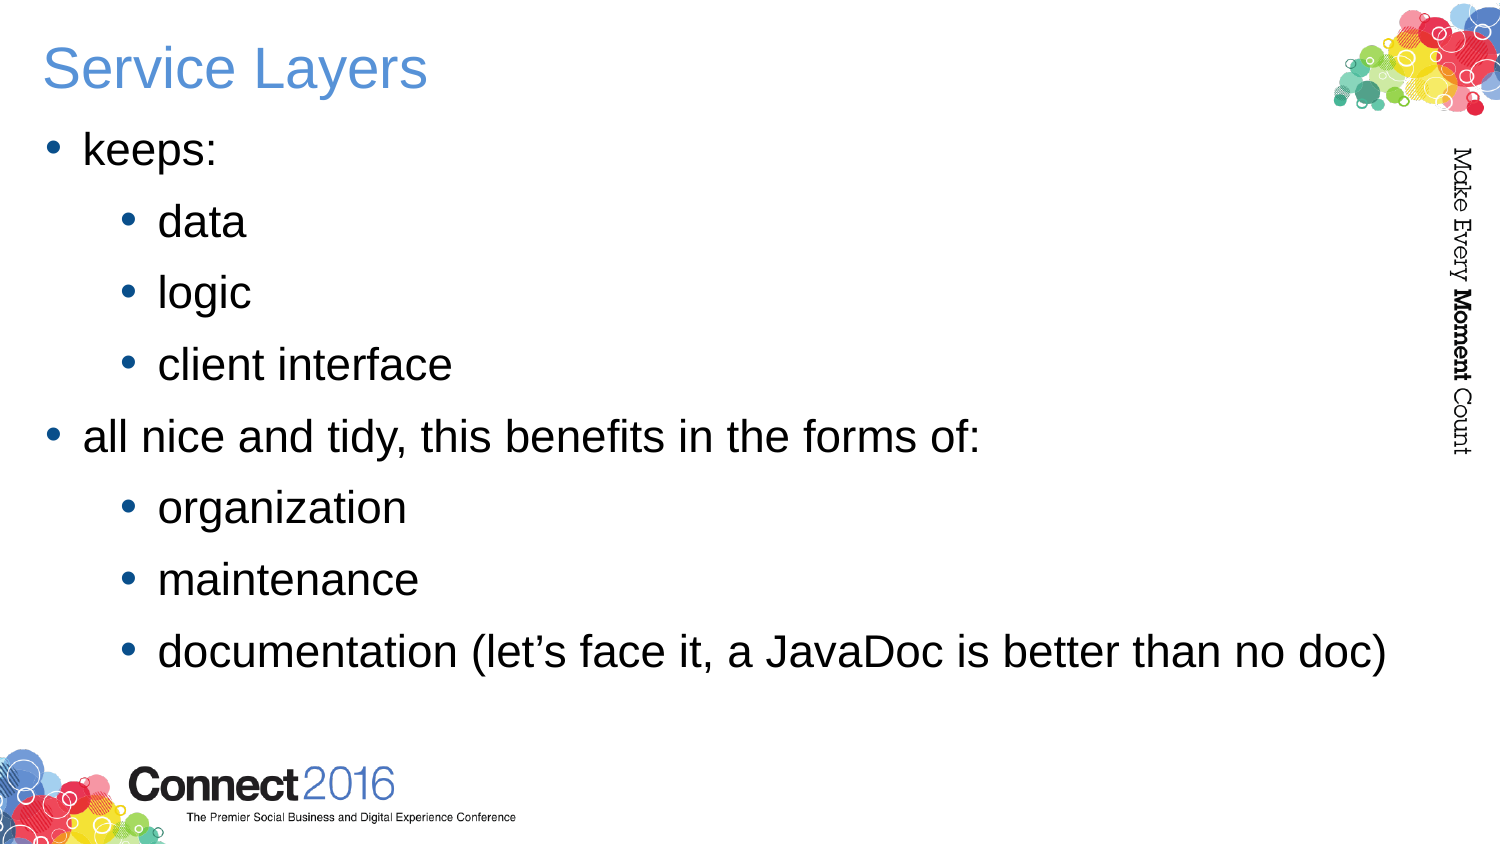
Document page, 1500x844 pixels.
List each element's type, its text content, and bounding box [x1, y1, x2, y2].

list keeps: data logic client interface all nice and tidy, this benefits in the forms of: organization maintenance documentation (let’s face it, a JavaDoc is better than no doc) [36, 120, 1398, 721]
title Service Layers [34, 12, 1312, 108]
picture [1329, 3, 1500, 118]
picture [1441, 148, 1474, 521]
picture [0, 745, 544, 844]
